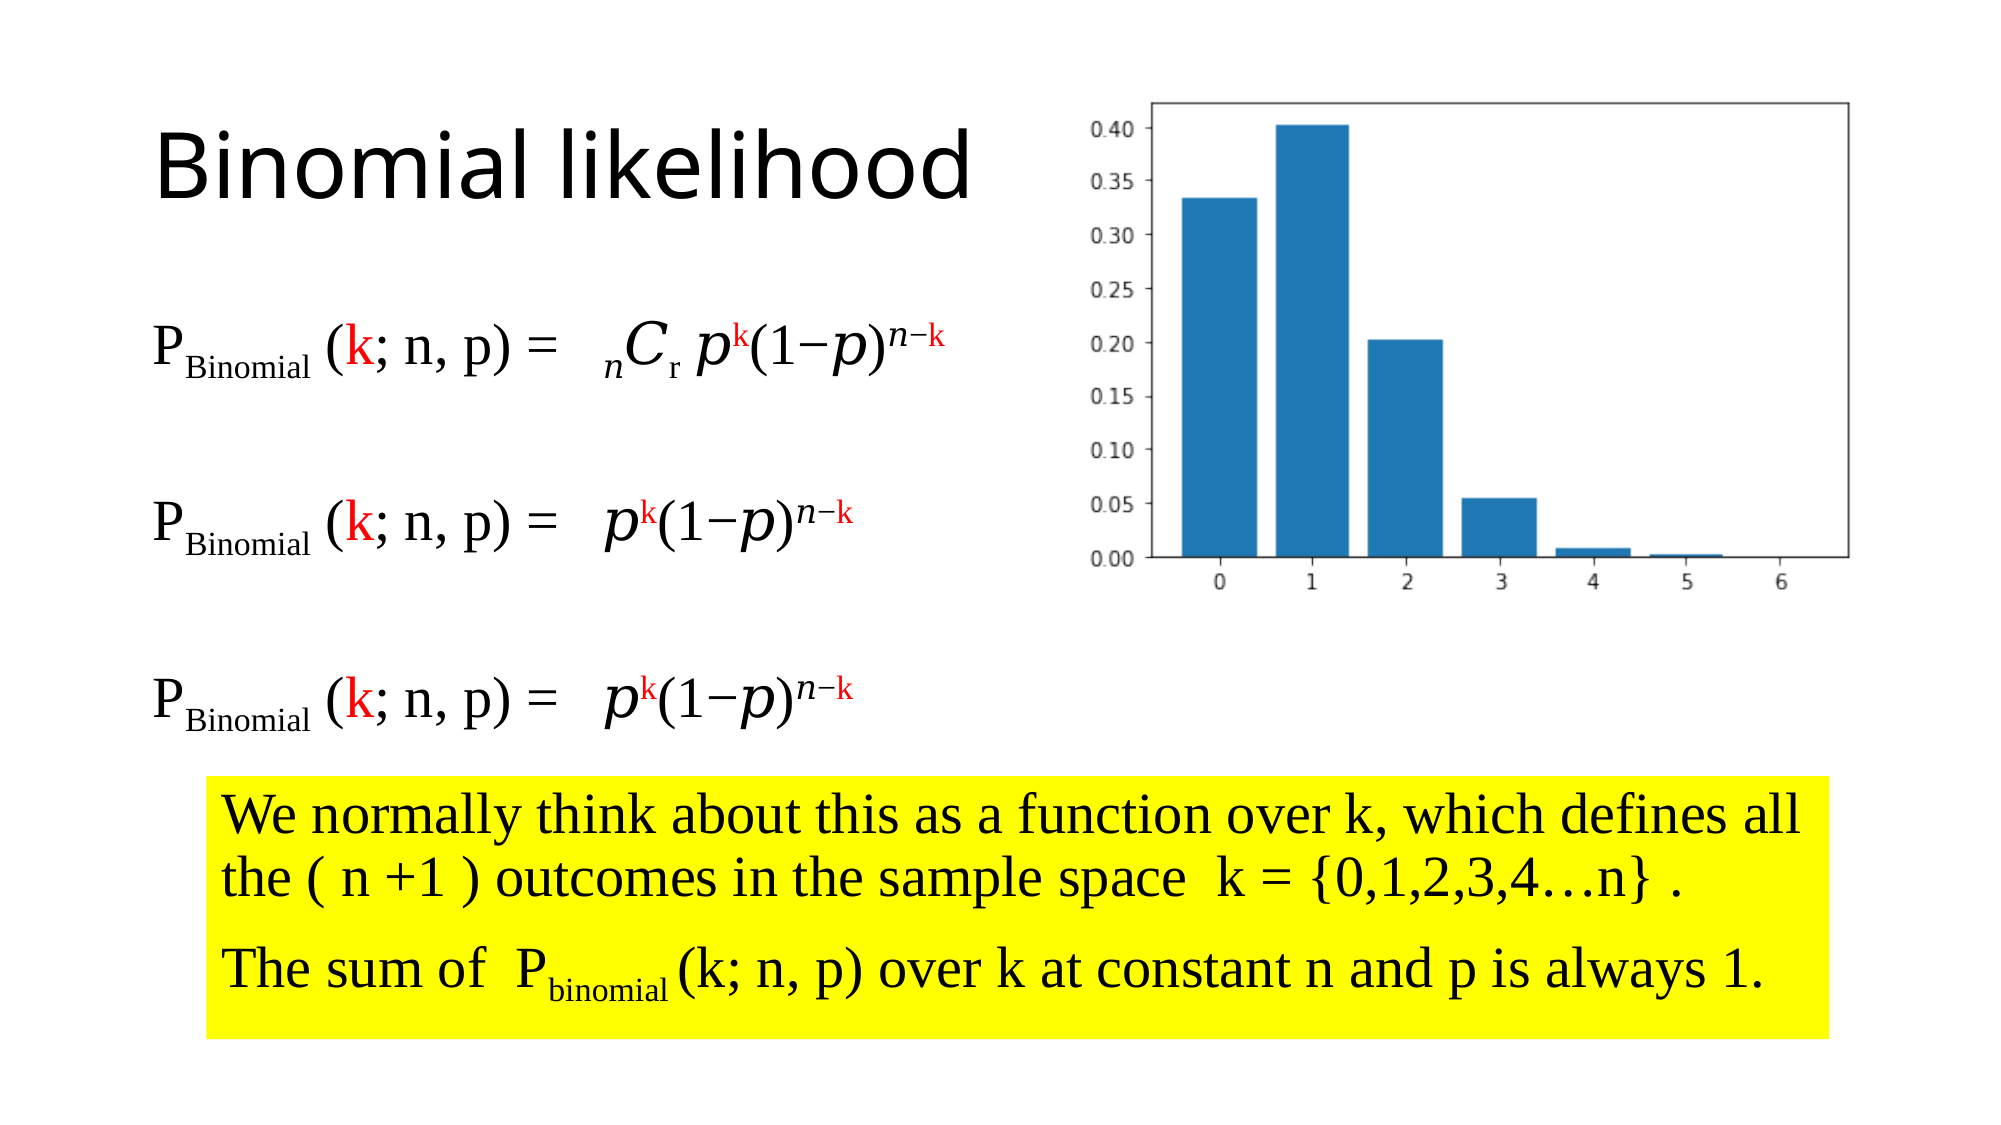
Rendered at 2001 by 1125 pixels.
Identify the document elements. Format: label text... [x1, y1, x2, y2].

picture [1074, 90, 1863, 608]
title Binomial likelihood [137, 59, 1863, 278]
text_box We normally think about this as a function over k, which defines all the ( n +1 ) outcomes in the sample space k = {0,1,2,3,4…n} . The sum of Pbinomial (k; n, p) over k at constant n and p is always 1. [206, 776, 1830, 1040]
